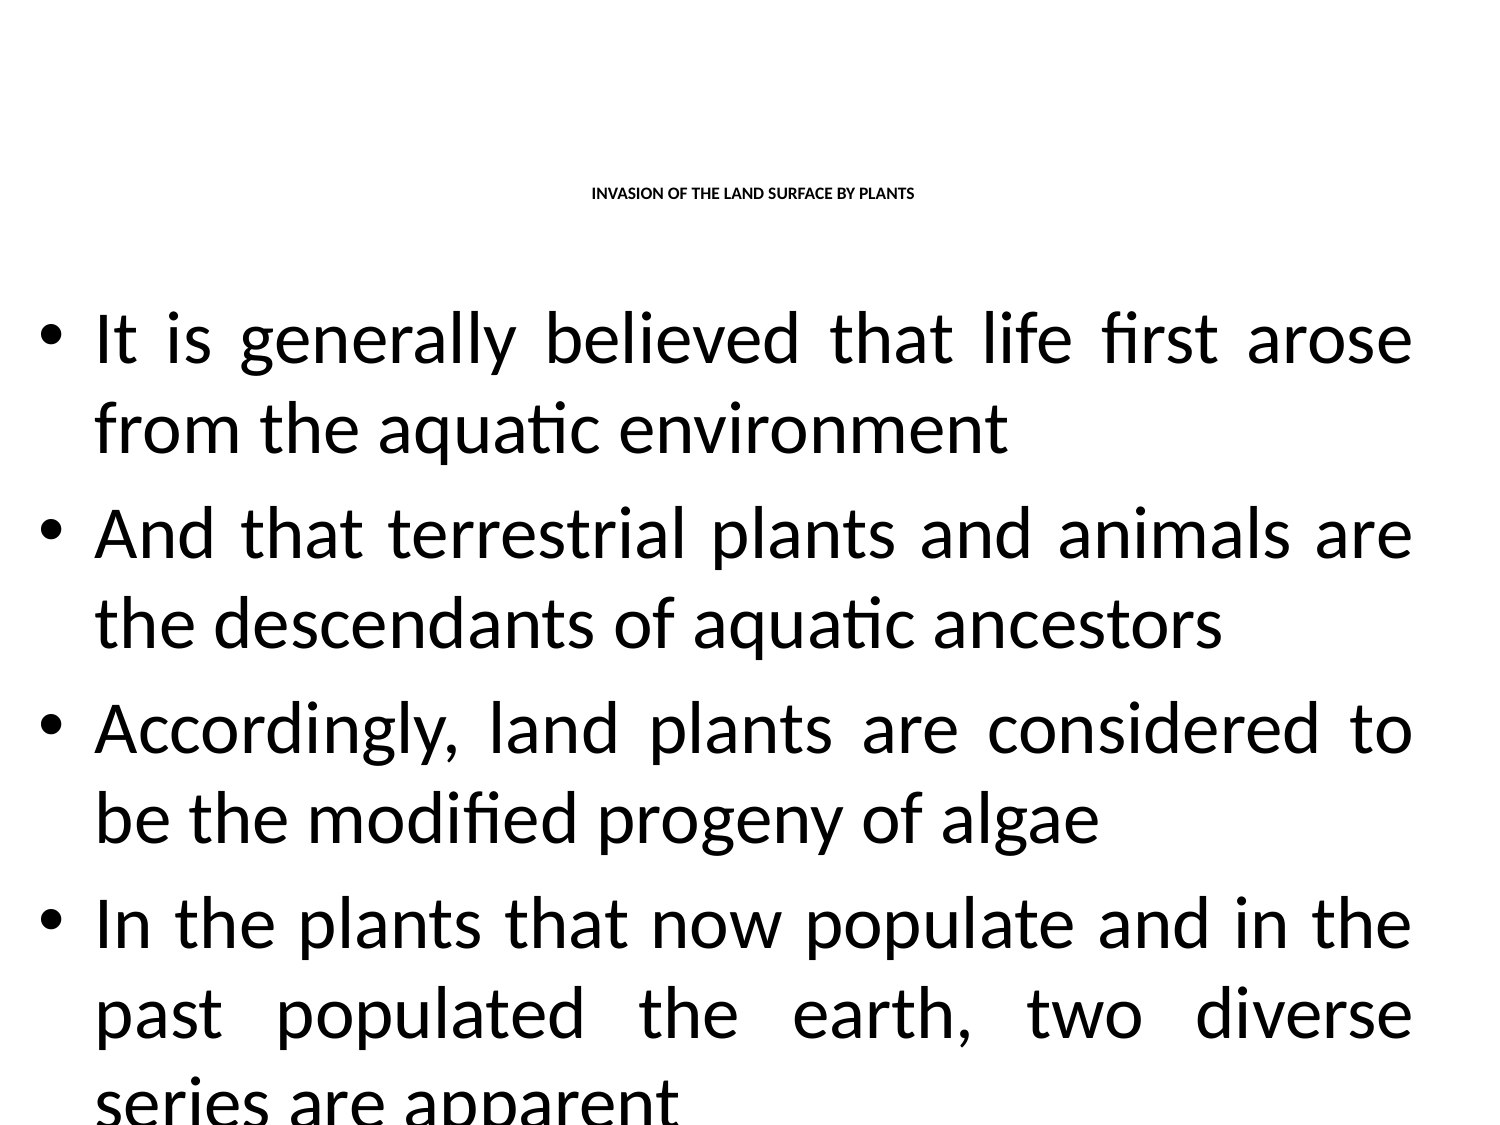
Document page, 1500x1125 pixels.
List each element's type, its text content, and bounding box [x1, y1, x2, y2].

list It is generally believed that life first arose from the aquatic environment And that terrestrial plants and animals are the descendants of aquatic ancestors Accordingly, land plants are considered to be the modified progeny of algae In the plants that now populate and in the past populated the earth, two diverse series are apparent [23, 281, 1430, 1067]
title INVASION OF THE LAND SURFACE BY PLANTS [82, 152, 1425, 233]
